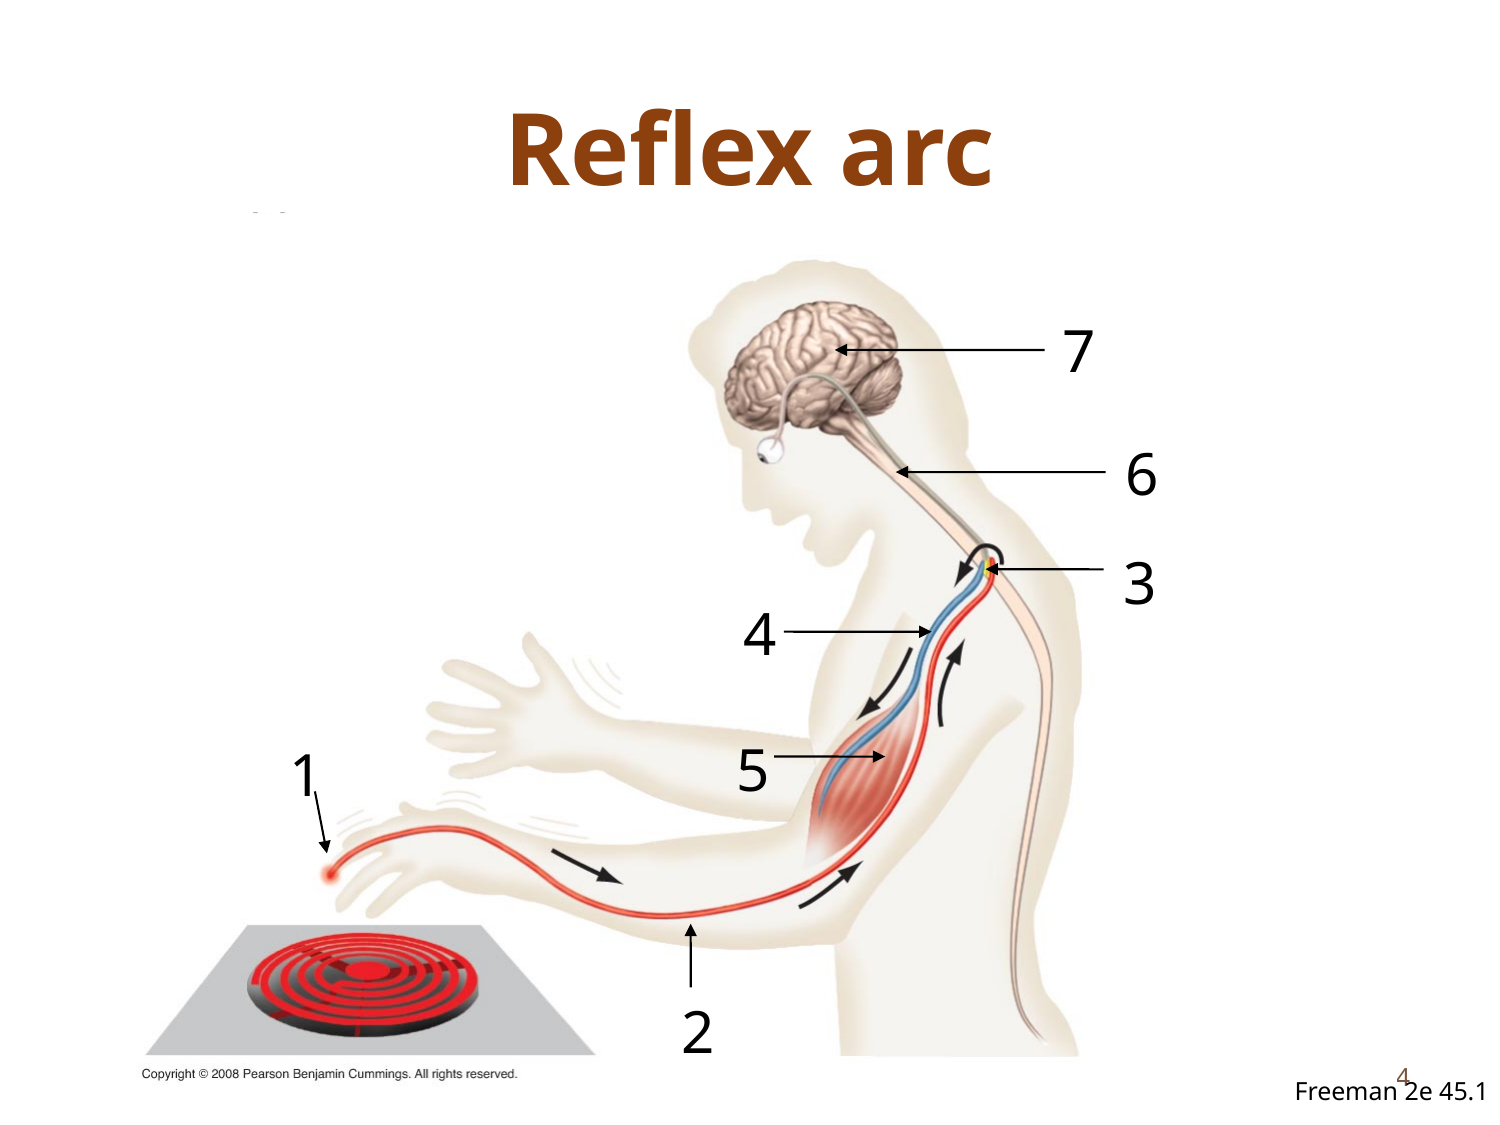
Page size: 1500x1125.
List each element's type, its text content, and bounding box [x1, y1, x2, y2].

title Reflex arc [0, 24, 1500, 213]
slide_number 14 [1074, 1024, 1425, 1103]
picture [136, 174, 1398, 1091]
text_box Freeman 2e 45.1 [1279, 1068, 1500, 1114]
